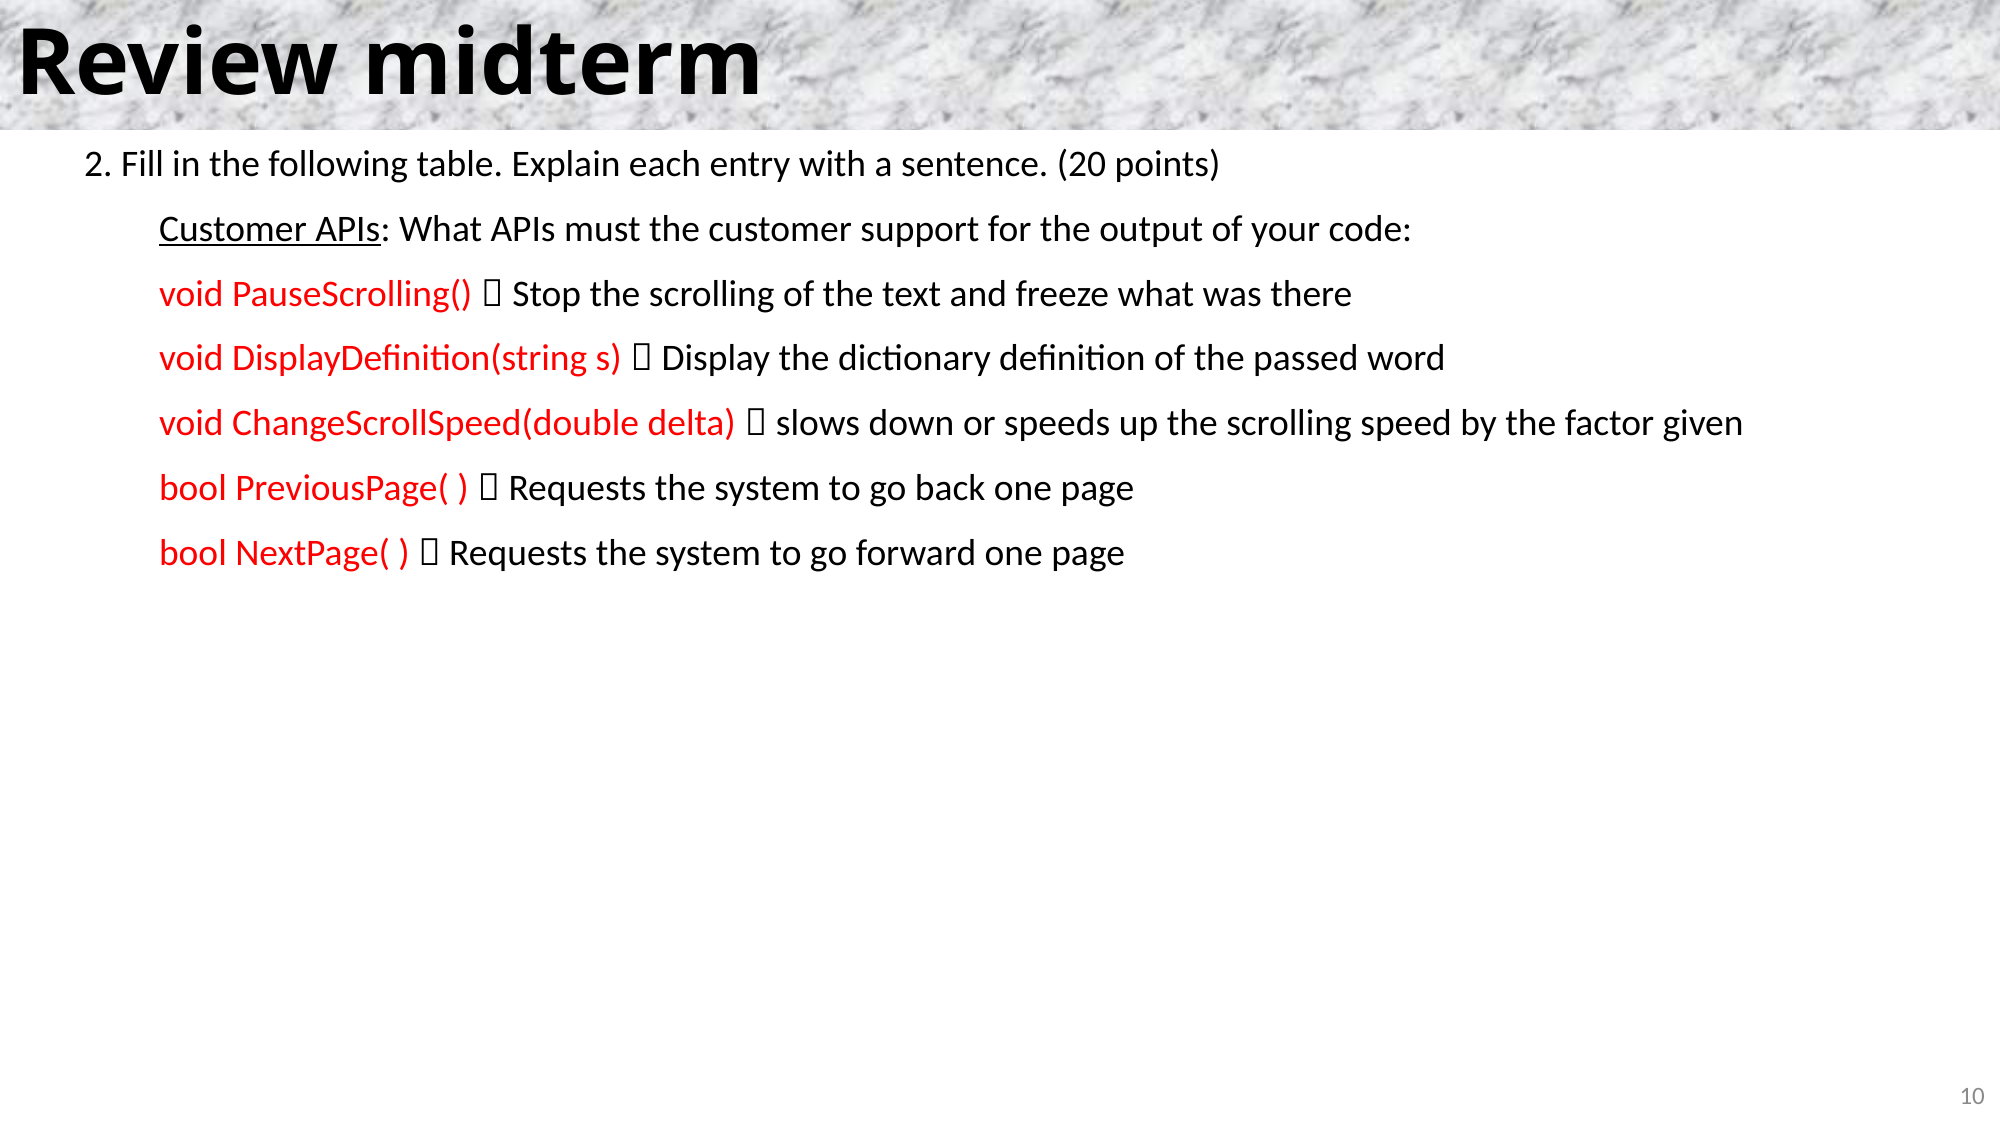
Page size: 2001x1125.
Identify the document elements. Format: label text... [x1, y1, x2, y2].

title Review midterm [0, 0, 2000, 130]
text_box 2. Fill in the following table. Explain each entry with a sentence. (20 points) Customer APIs: What APIs must the customer support for the output of your code: void PauseScrolling()  Stop the scrolling of the text and freeze what was there void DisplayDefinition(string s)  Display the dictionary definition of the passed word void ChangeScrollSpeed(double delta)  slows down or speeds up the scrolling speed by the factor given bool PreviousPage( )  Requests the system to go back one page bool NextPage( )  Requests the system to go forward one page [69, 128, 1875, 580]
slide_number 10 [1550, 1065, 2000, 1125]
